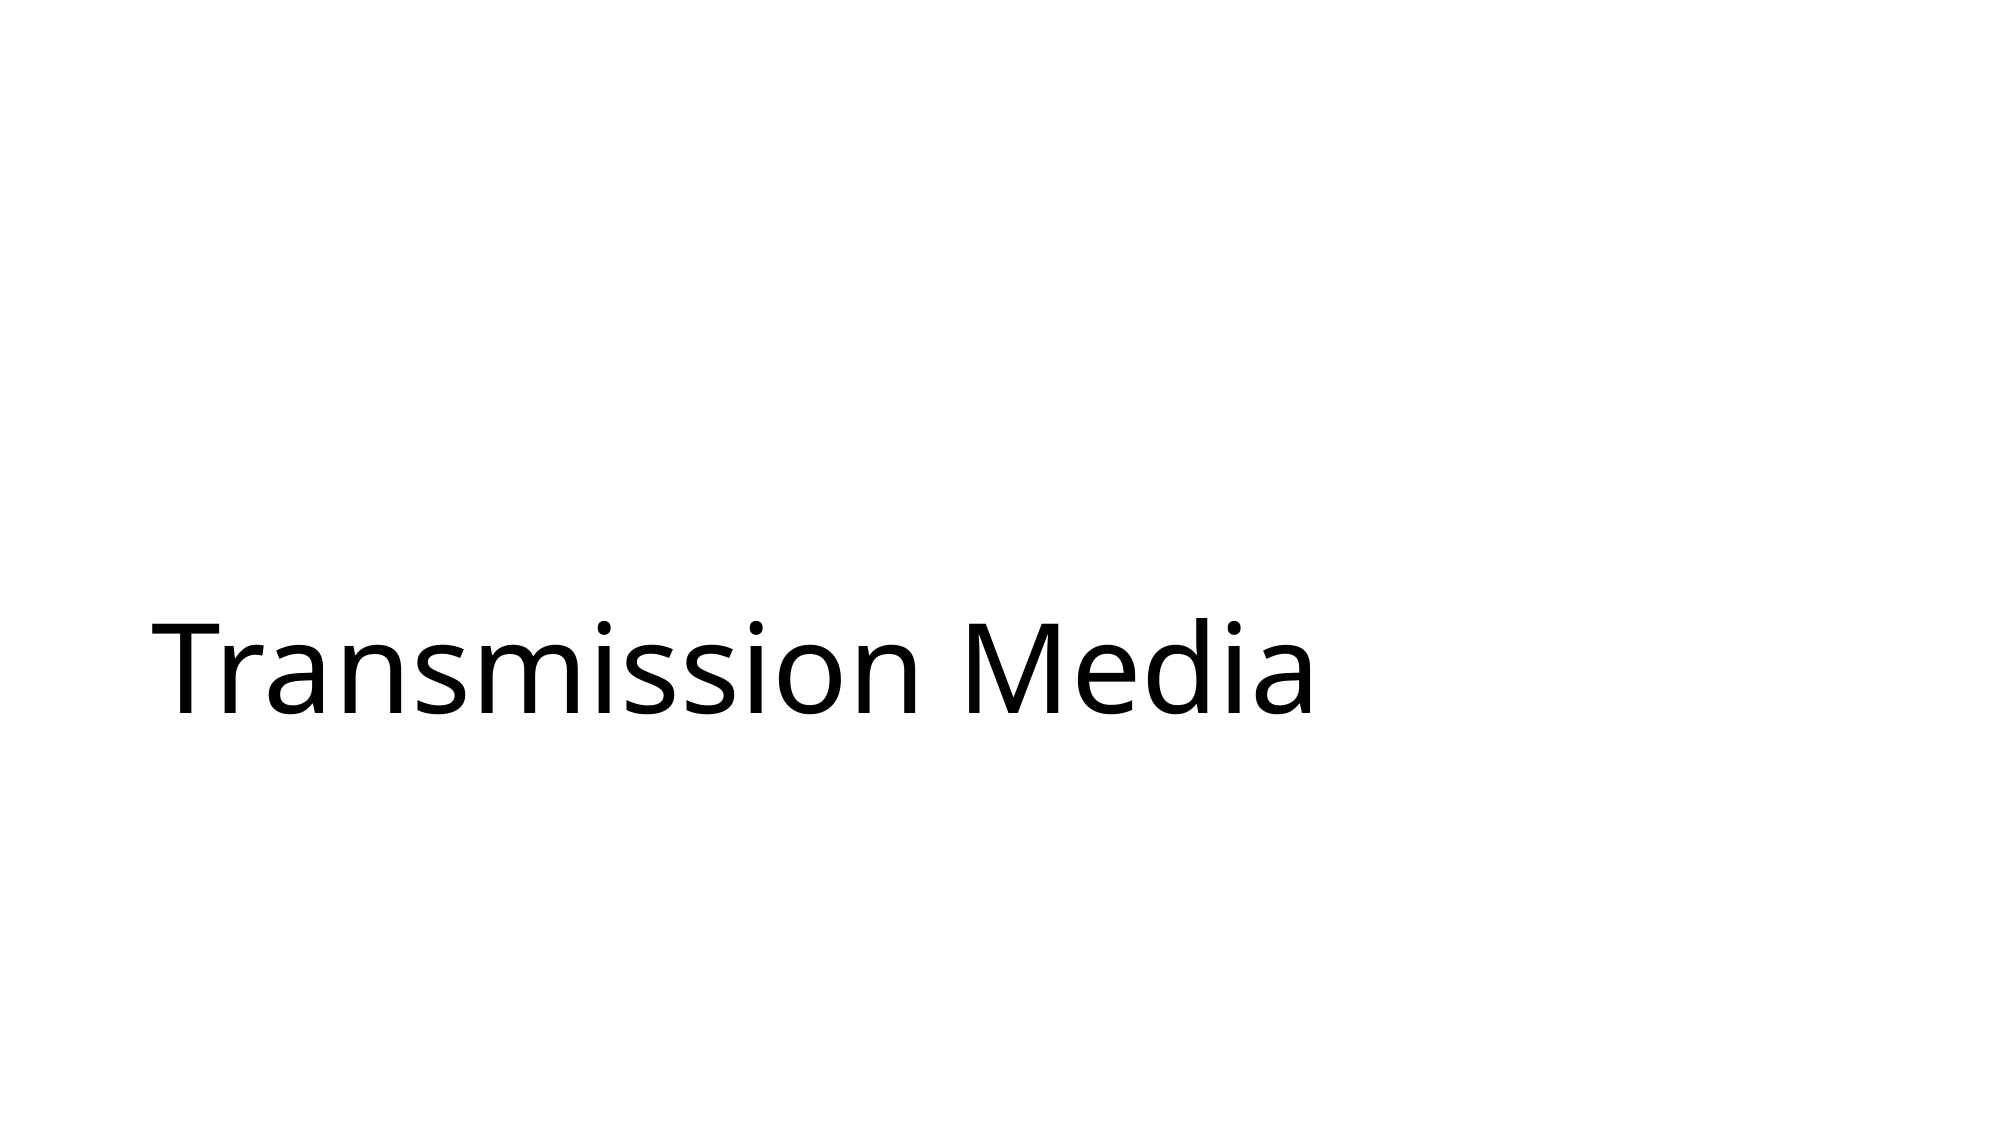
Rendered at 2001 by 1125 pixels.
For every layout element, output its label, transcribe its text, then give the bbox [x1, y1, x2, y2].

title Transmission Media [136, 280, 1862, 749]
